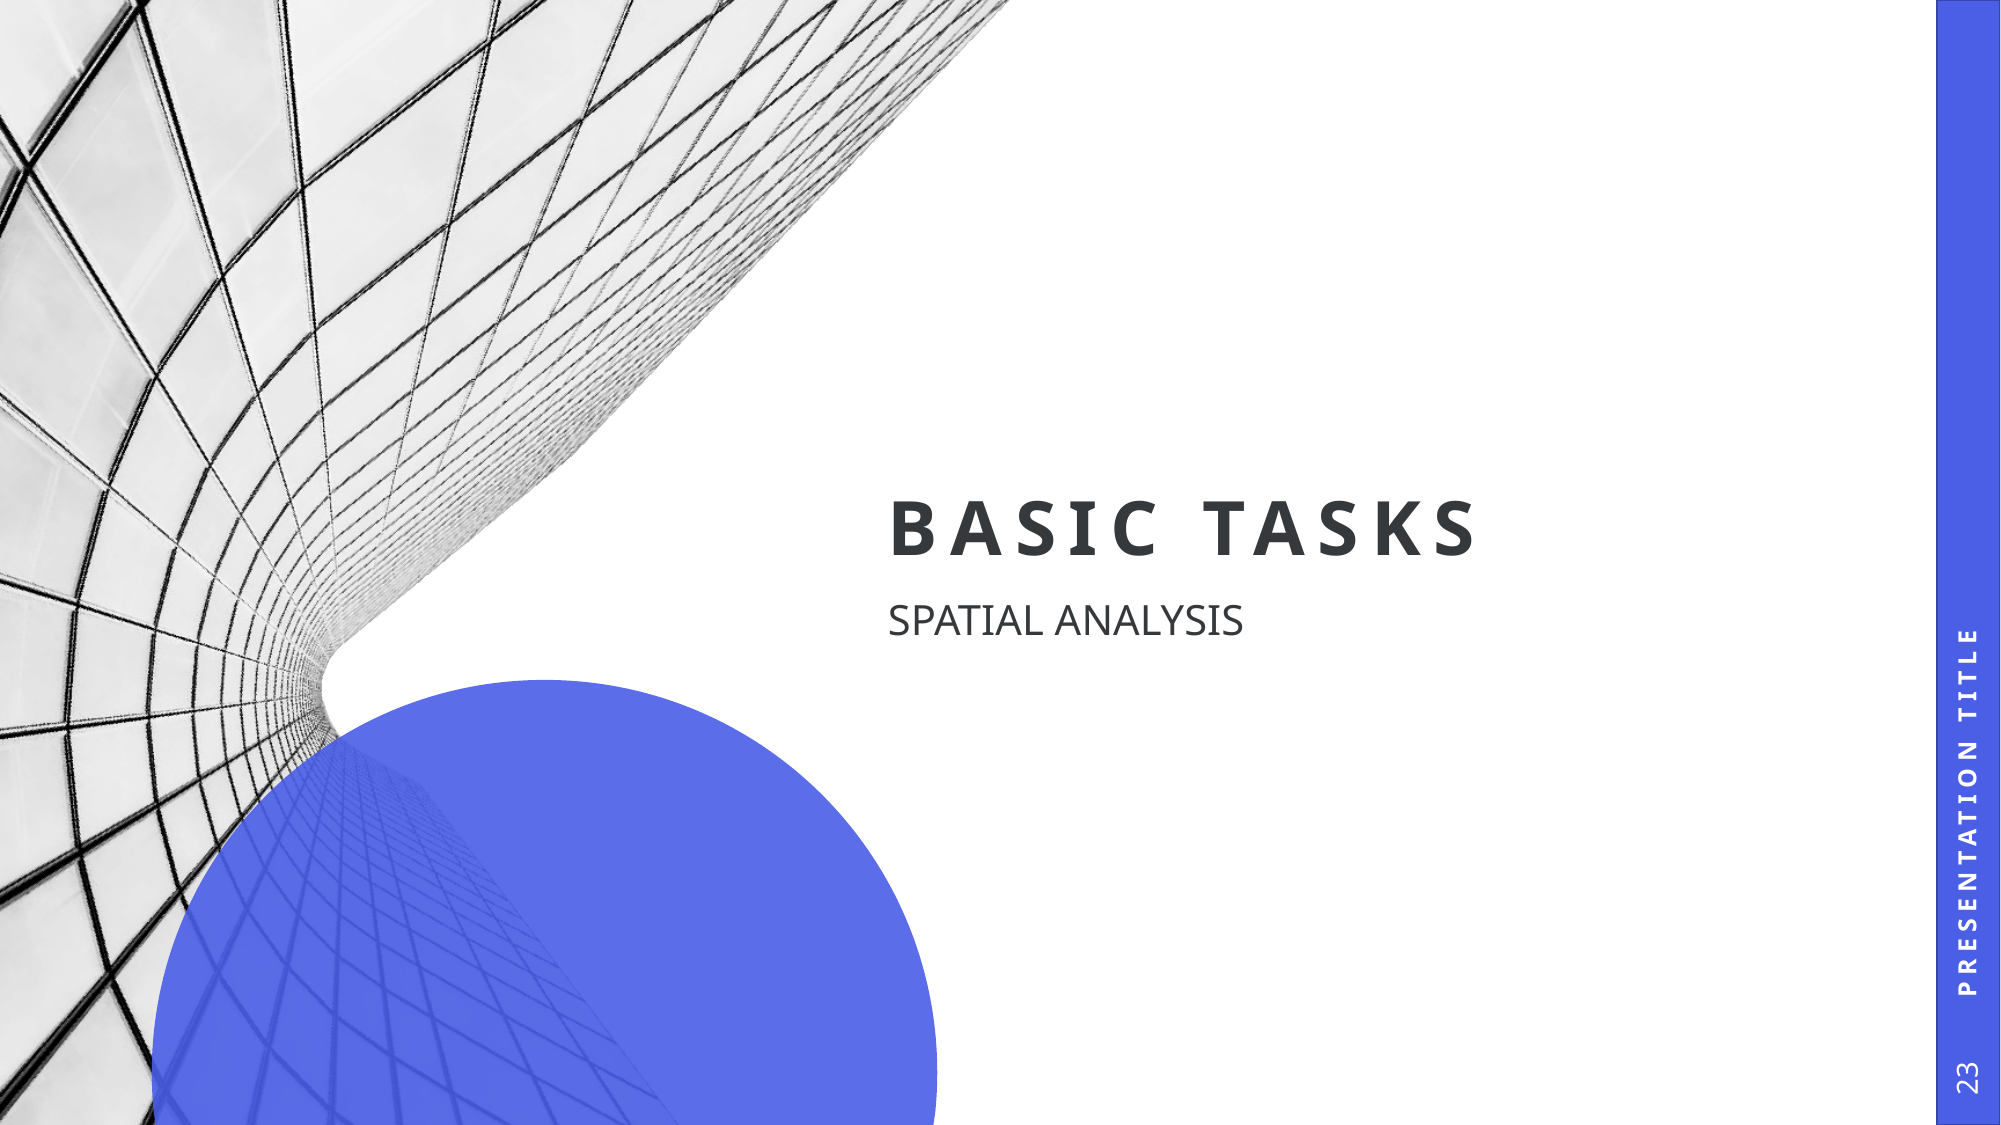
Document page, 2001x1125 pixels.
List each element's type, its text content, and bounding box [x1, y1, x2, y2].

footer Presentation Title [1937, 0, 2000, 1032]
slide_number 23 [1937, 1032, 2000, 1125]
title Basic Tasks [888, 335, 1878, 569]
subtitle Spatial Analysis [888, 569, 1878, 748]
